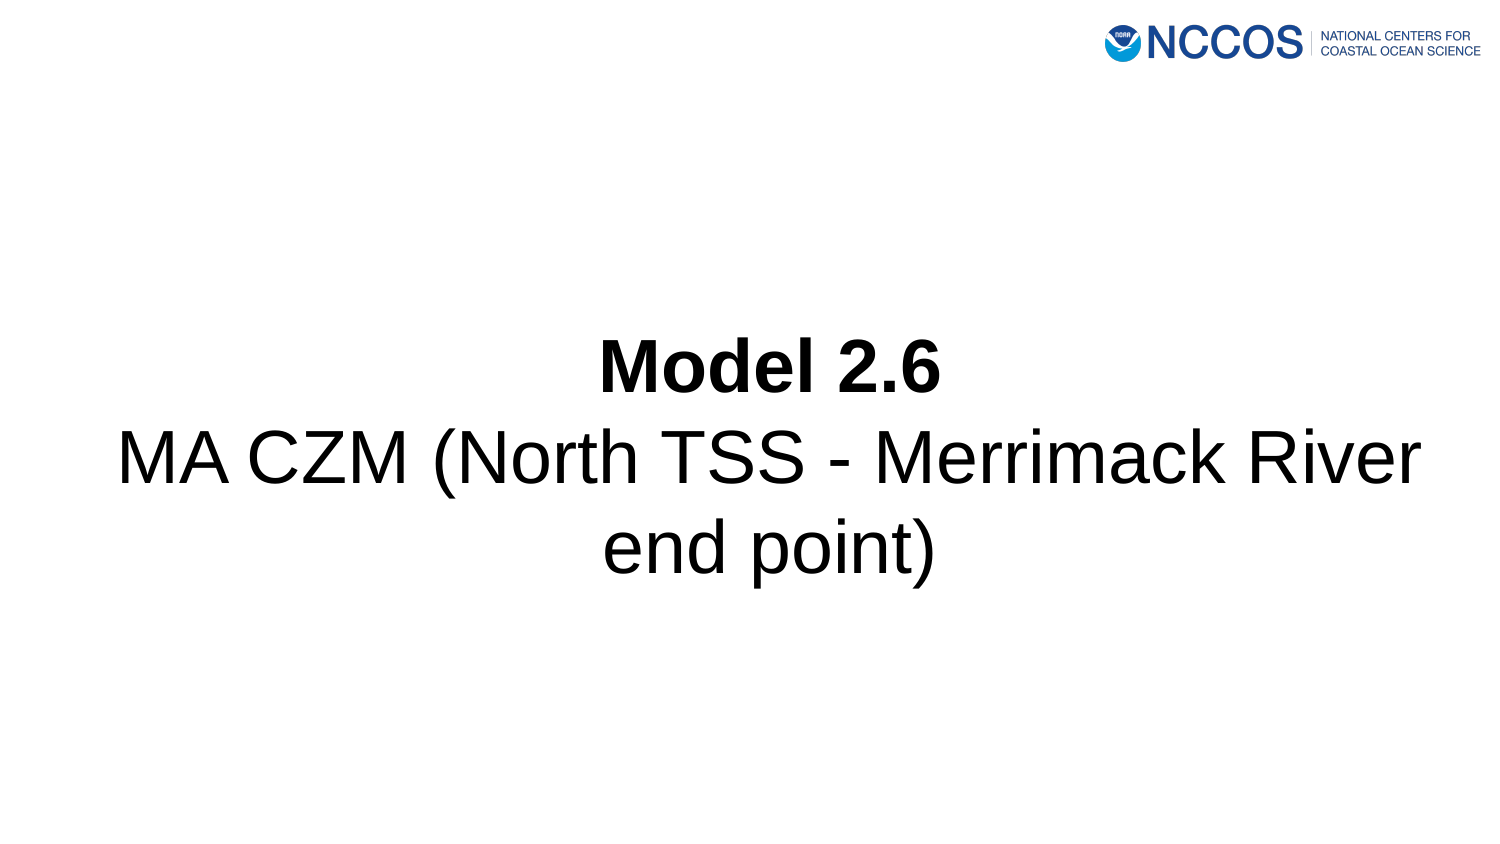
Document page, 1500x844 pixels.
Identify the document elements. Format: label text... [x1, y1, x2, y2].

picture [1105, 19, 1481, 68]
title Model 2.6 MA CZM (North TSS - Merrimack River end point) [71, 302, 1470, 523]
